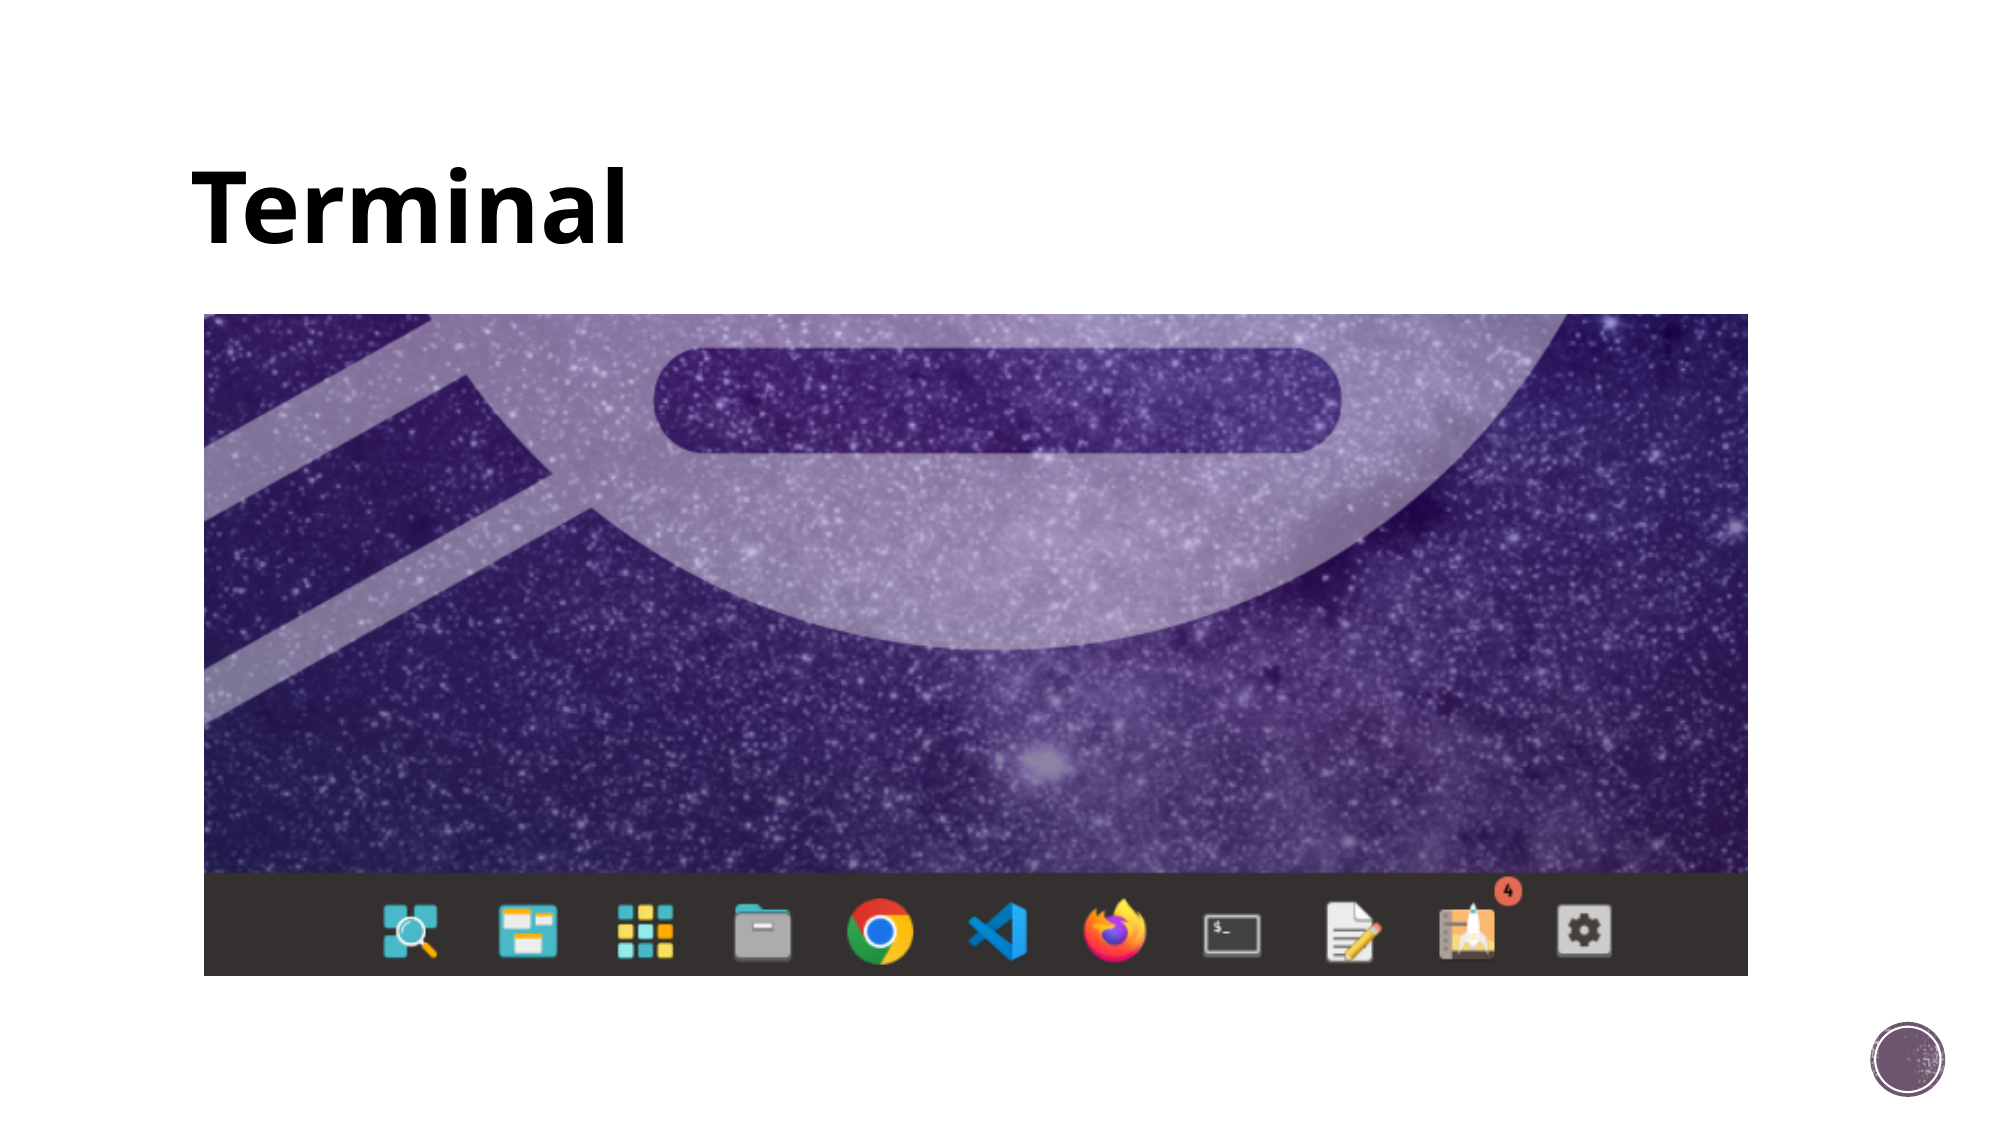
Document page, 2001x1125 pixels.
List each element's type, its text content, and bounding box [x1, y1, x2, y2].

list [206, 315, 1748, 974]
title Terminal [175, 79, 1826, 344]
